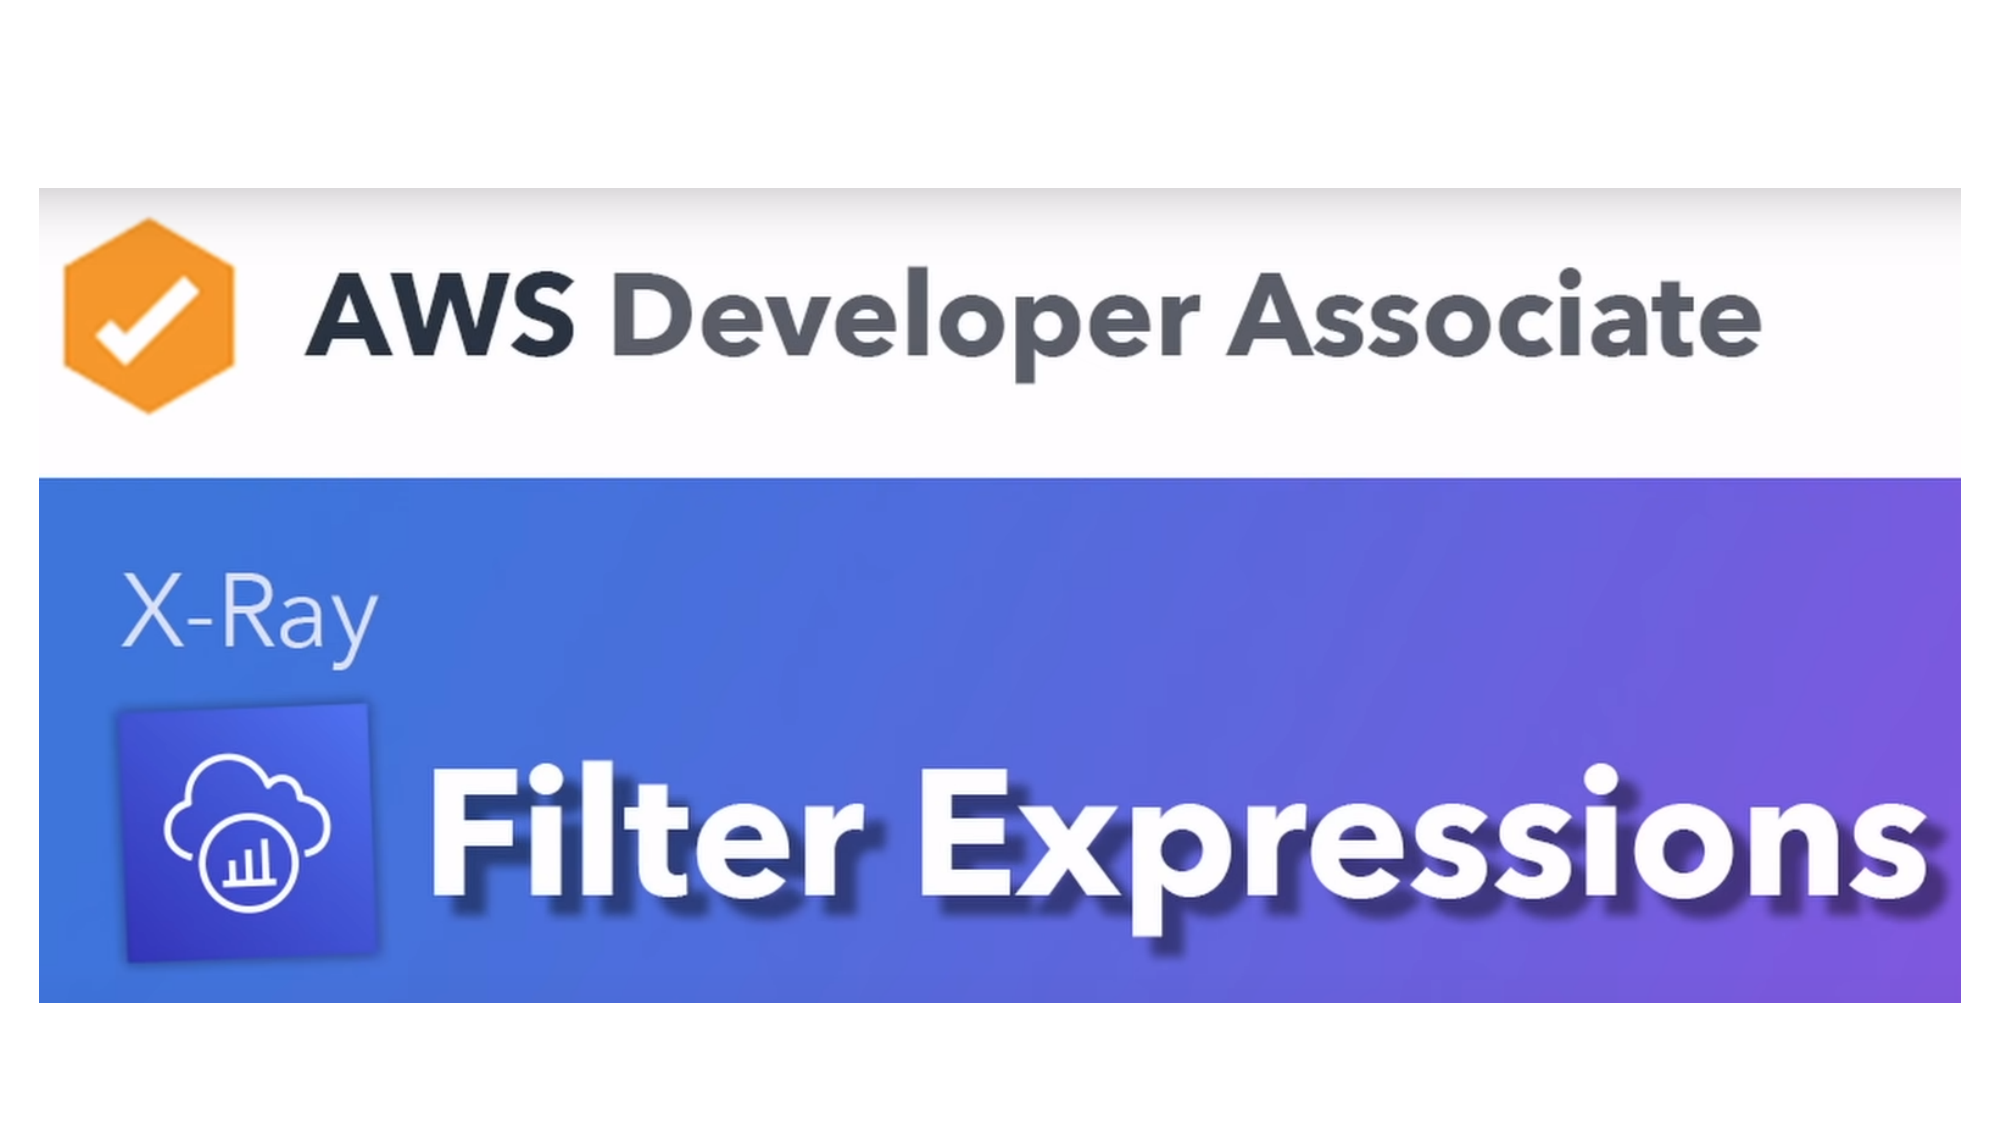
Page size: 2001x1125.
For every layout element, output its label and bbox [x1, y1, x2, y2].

picture [38, 188, 1962, 1003]
